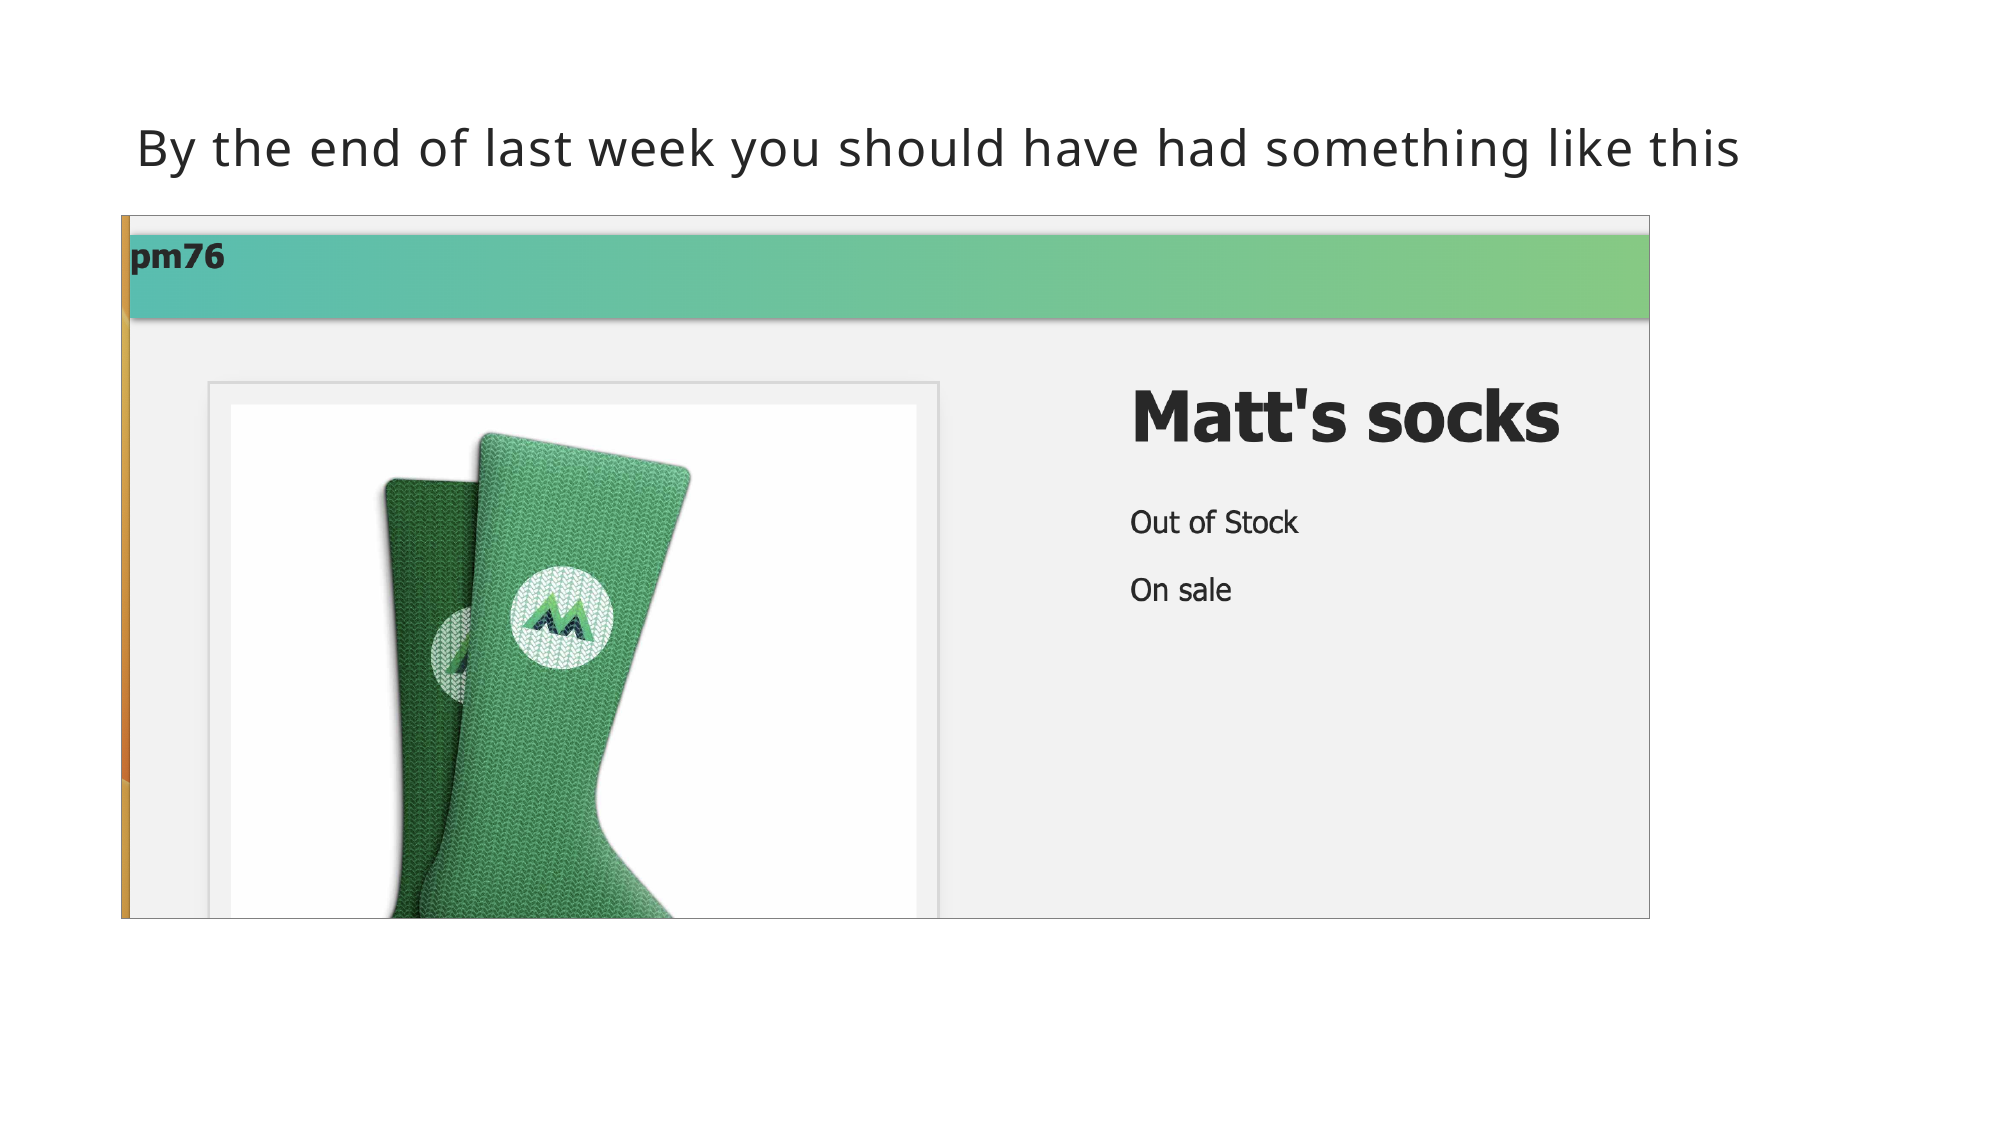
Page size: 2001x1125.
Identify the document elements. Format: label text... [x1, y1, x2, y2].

picture [121, 215, 1650, 919]
list By the end of last week you should have had something like this [121, 79, 1957, 216]
